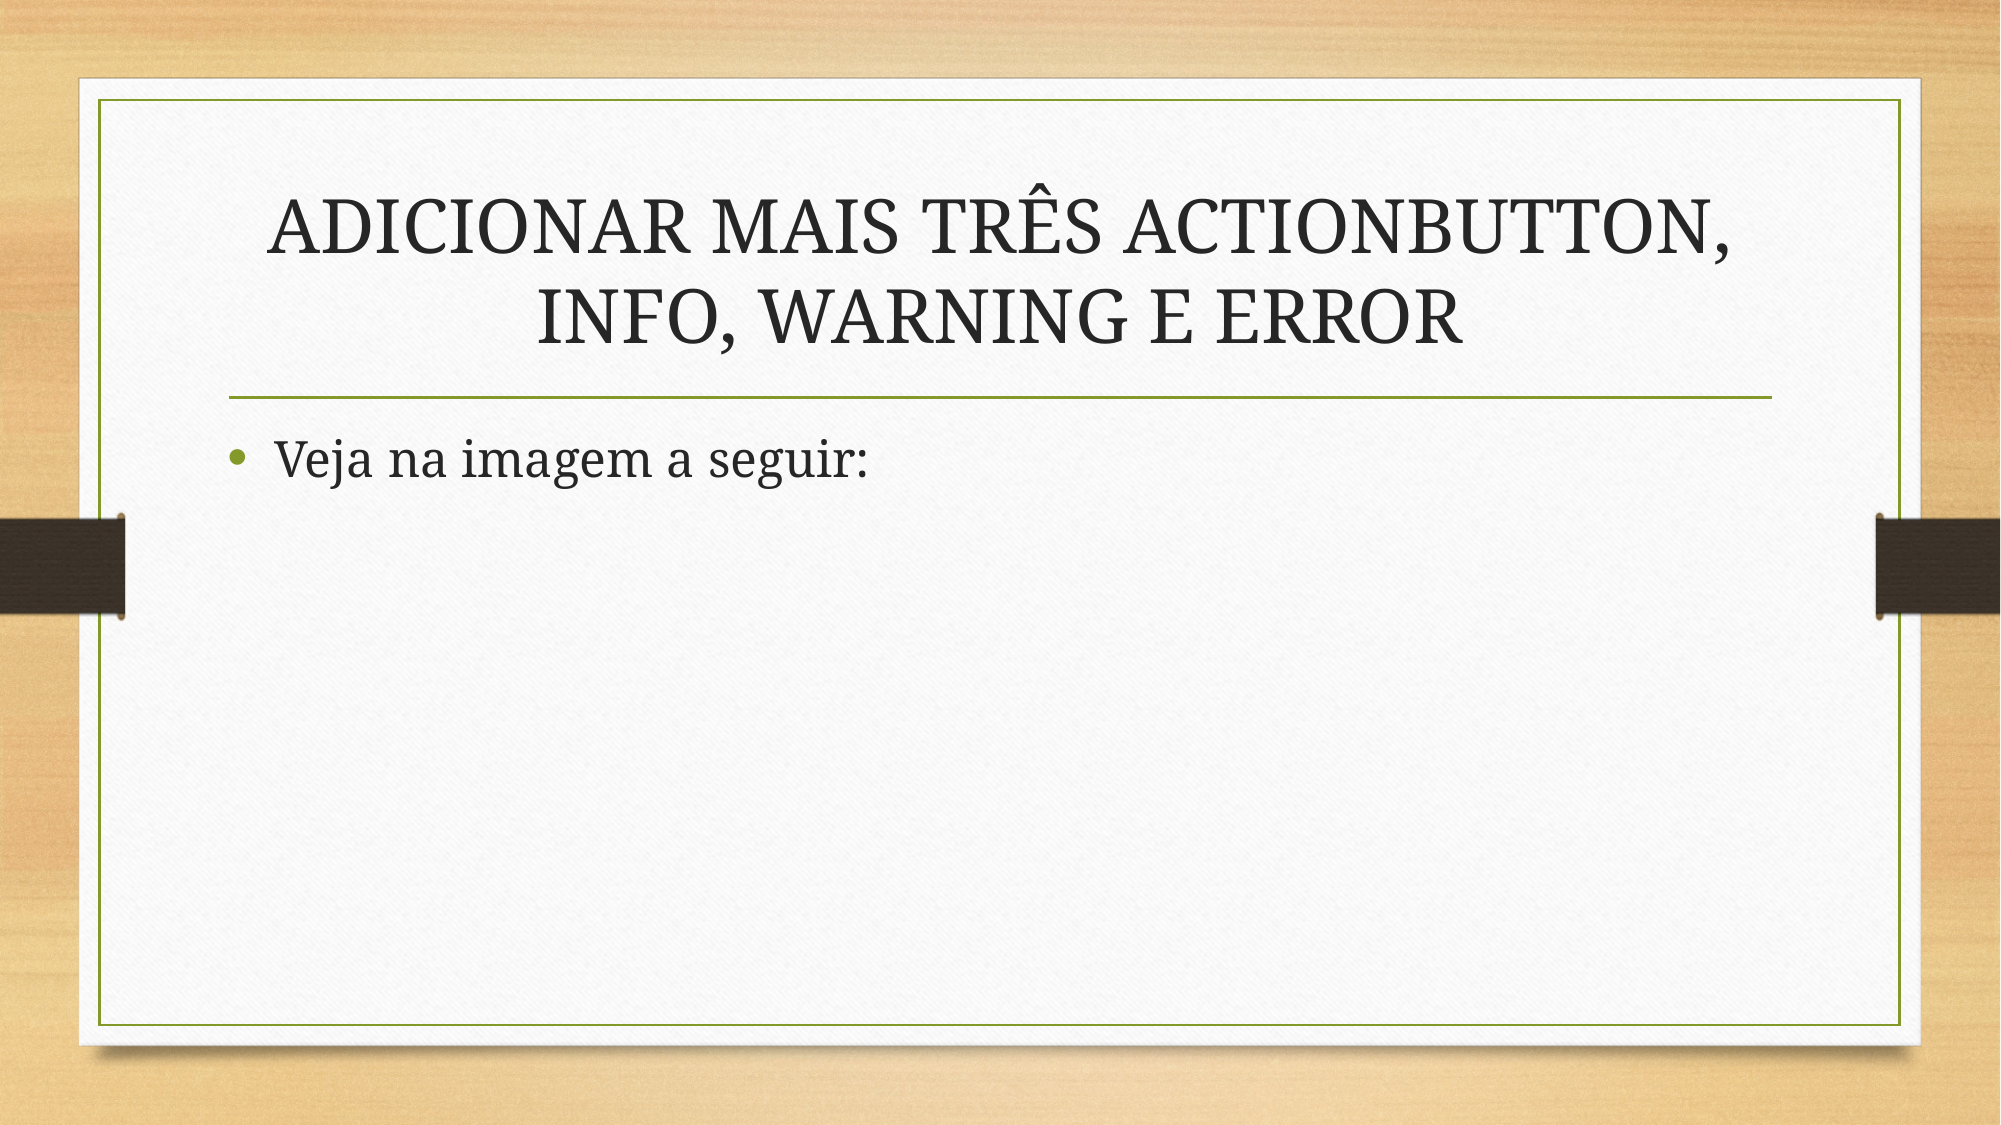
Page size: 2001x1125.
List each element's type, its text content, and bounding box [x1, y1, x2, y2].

picture [0, 0, 2001, 1125]
list Veja na imagem a seguir: [212, 419, 1788, 964]
title ADICIONAR MAIS TRÊS ACTIONBUTTON, INFO, WARNING E ERROR [212, 161, 1788, 375]
